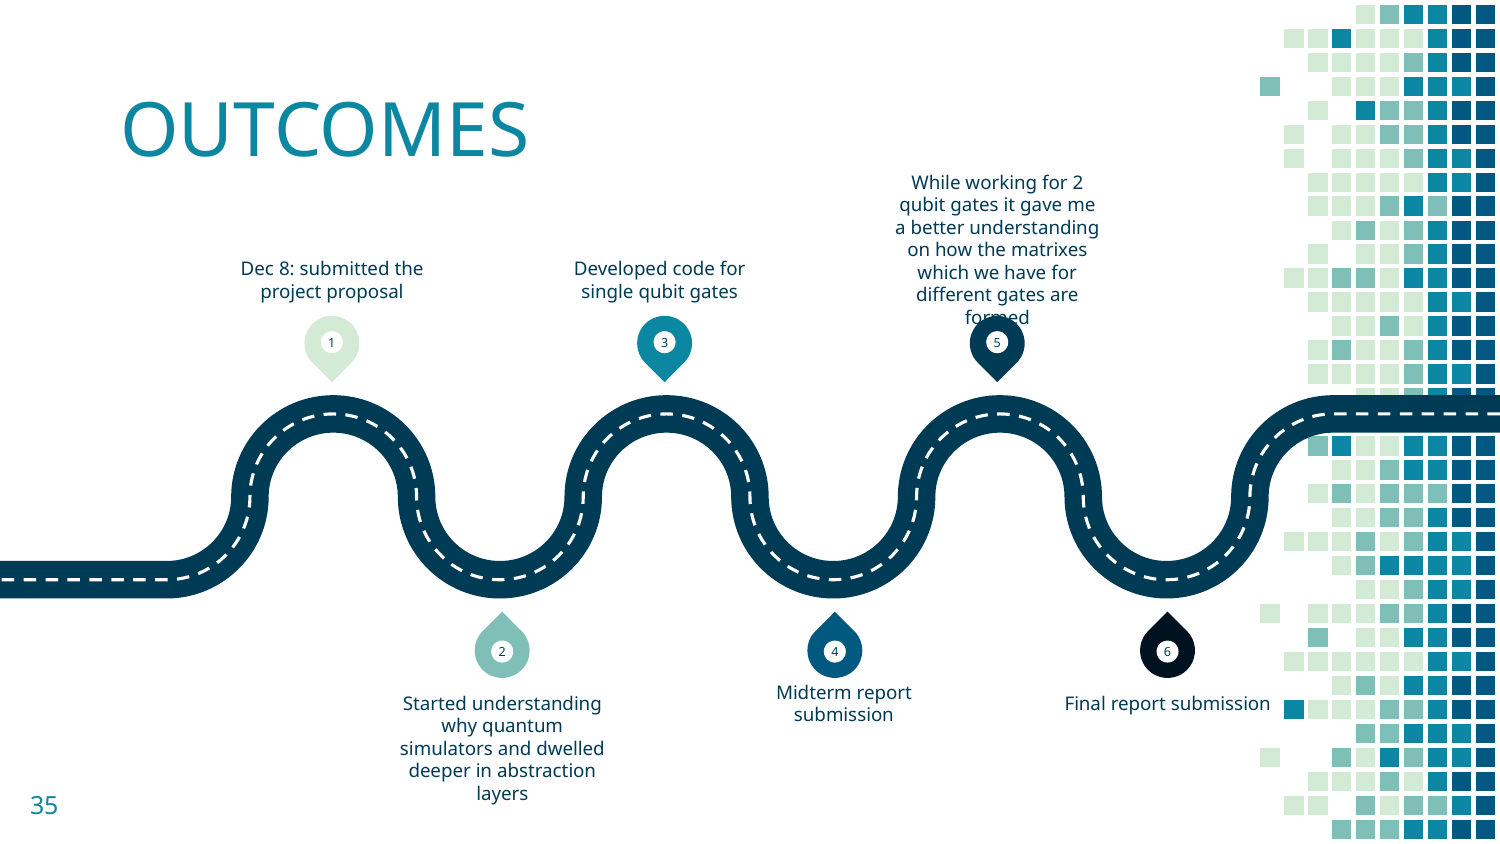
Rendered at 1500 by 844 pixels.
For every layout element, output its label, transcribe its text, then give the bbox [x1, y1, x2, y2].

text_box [795, 611, 874, 690]
text_box Dec 8: submitted the project proposal [226, 214, 438, 303]
text_box Developed code for single qubit gates [553, 214, 765, 303]
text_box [463, 611, 542, 690]
slide_number 35 [15, 774, 105, 839]
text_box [1128, 611, 1207, 690]
text_box Midterm report submission [729, 660, 959, 726]
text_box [625, 304, 704, 383]
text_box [958, 304, 1037, 383]
text_box Started understanding why quantum simulators and dwelled deeper in abstraction layers [396, 691, 608, 779]
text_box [292, 304, 371, 383]
title OUTCOMES [105, 46, 1215, 187]
text_box While working for 2 qubit gates it gave me a better understanding on how the matrixes which we have for different gates are formed [891, 170, 1103, 258]
text_box [0, 413, 1500, 580]
text_box Final report submission [1062, 691, 1273, 779]
